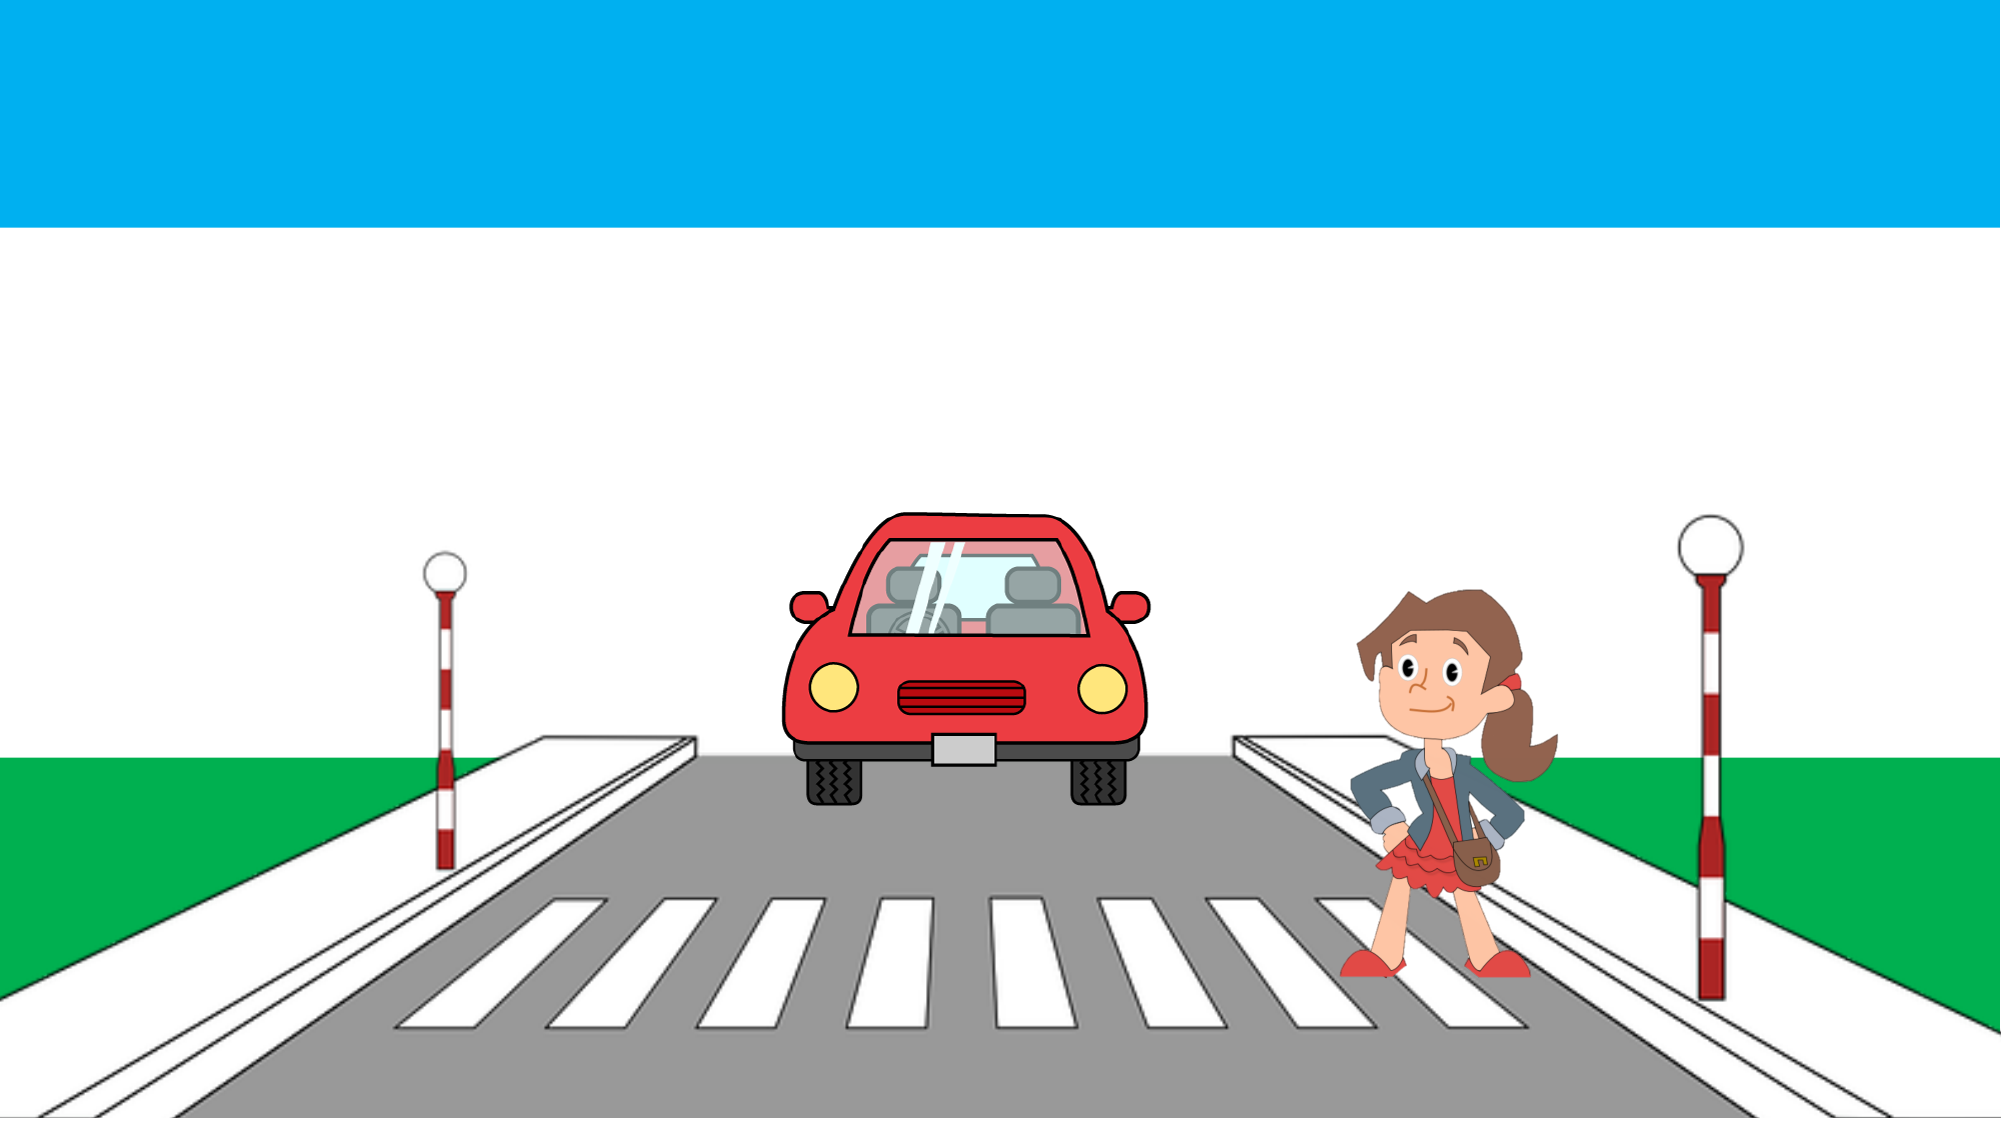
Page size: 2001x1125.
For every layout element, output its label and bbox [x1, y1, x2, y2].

text_box [0, 0, 2000, 229]
picture [0, 495, 2001, 1118]
